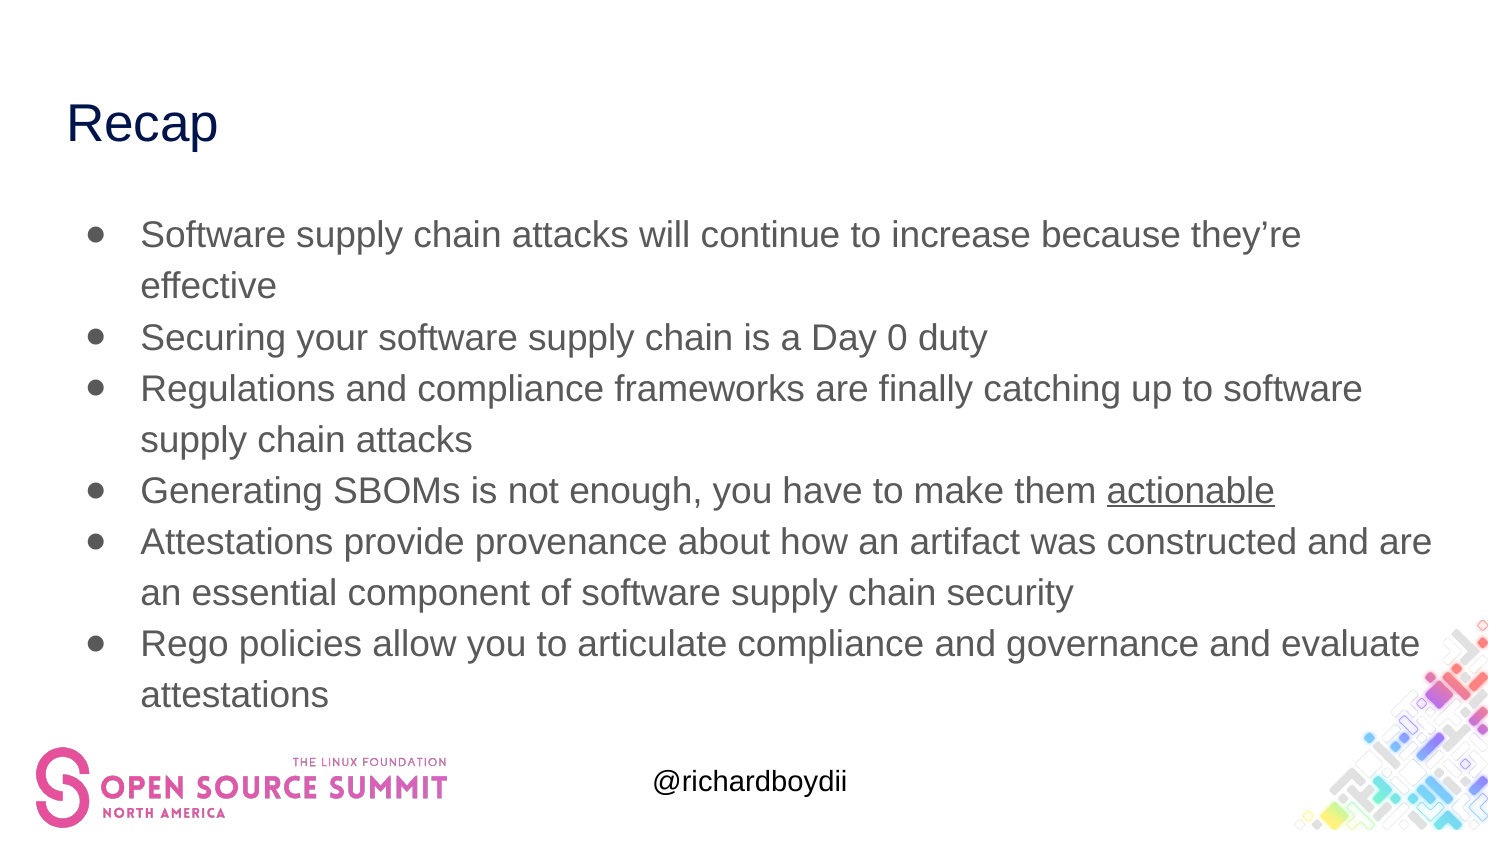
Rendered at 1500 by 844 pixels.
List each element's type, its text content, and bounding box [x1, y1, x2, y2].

list Software supply chain attacks will continue to increase because they’re effective Securing your software supply chain is a Day 0 duty Regulations and compliance frameworks are finally catching up to software supply chain attacks Generating SBOMs is not enough, you have to make them actionable Attestations provide provenance about how an artifact was constructed and are an essential component of software supply chain security Rego policies allow you to articulate compliance and governance and evaluate attestations [51, 189, 1449, 734]
text_box @richardboydii [570, 755, 929, 805]
title Recap [51, 72, 1449, 167]
picture [36, 747, 447, 828]
picture [1294, 620, 1488, 830]
